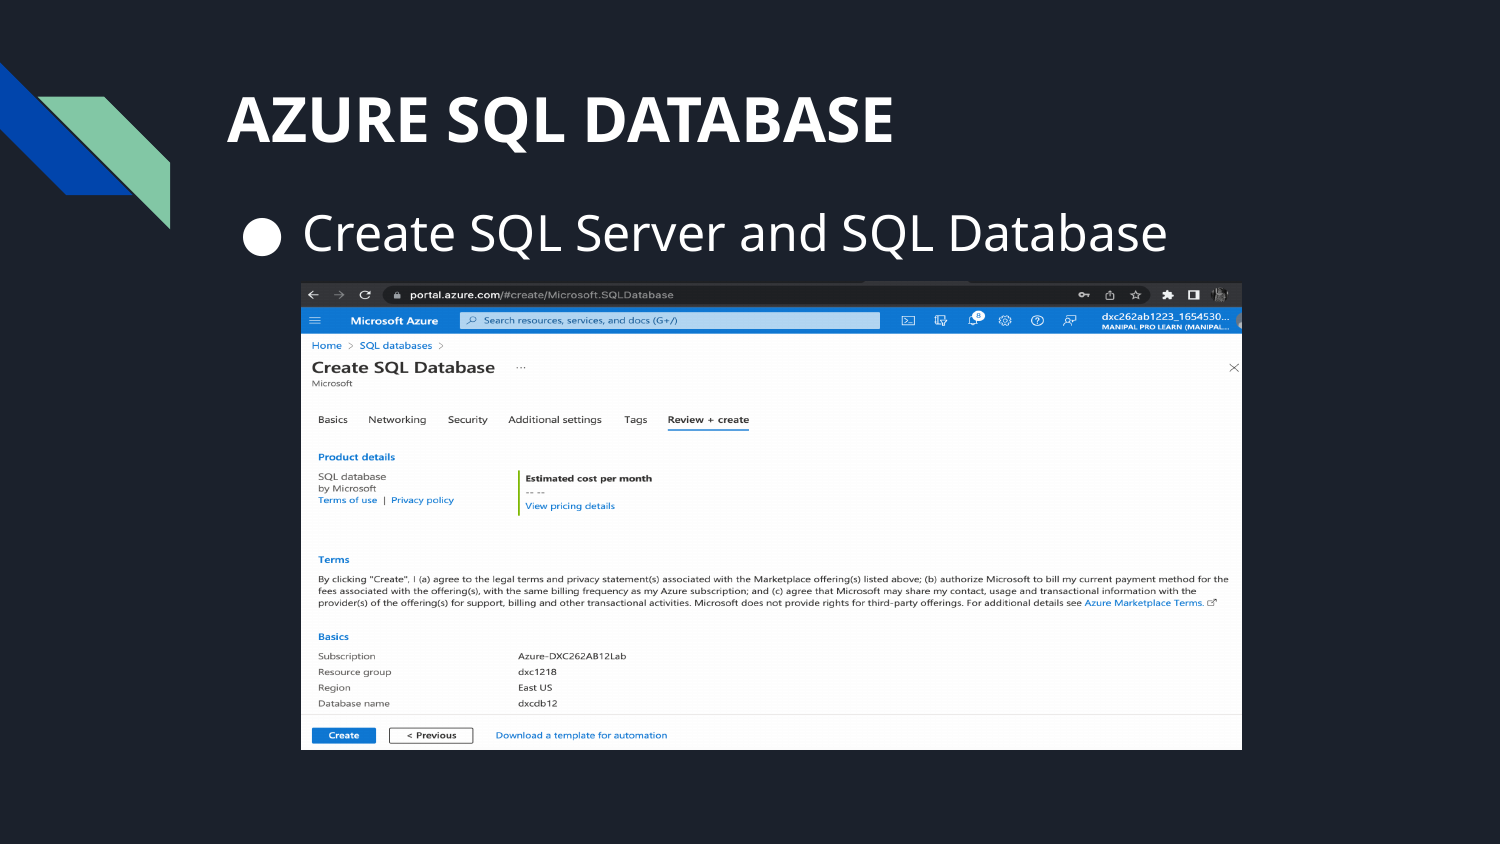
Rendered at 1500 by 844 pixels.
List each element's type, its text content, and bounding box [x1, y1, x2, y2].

list Create SQL Server and SQL Database [212, 177, 1368, 808]
picture [300, 280, 1242, 751]
title AZURE SQL DATABASE [212, 64, 1368, 177]
